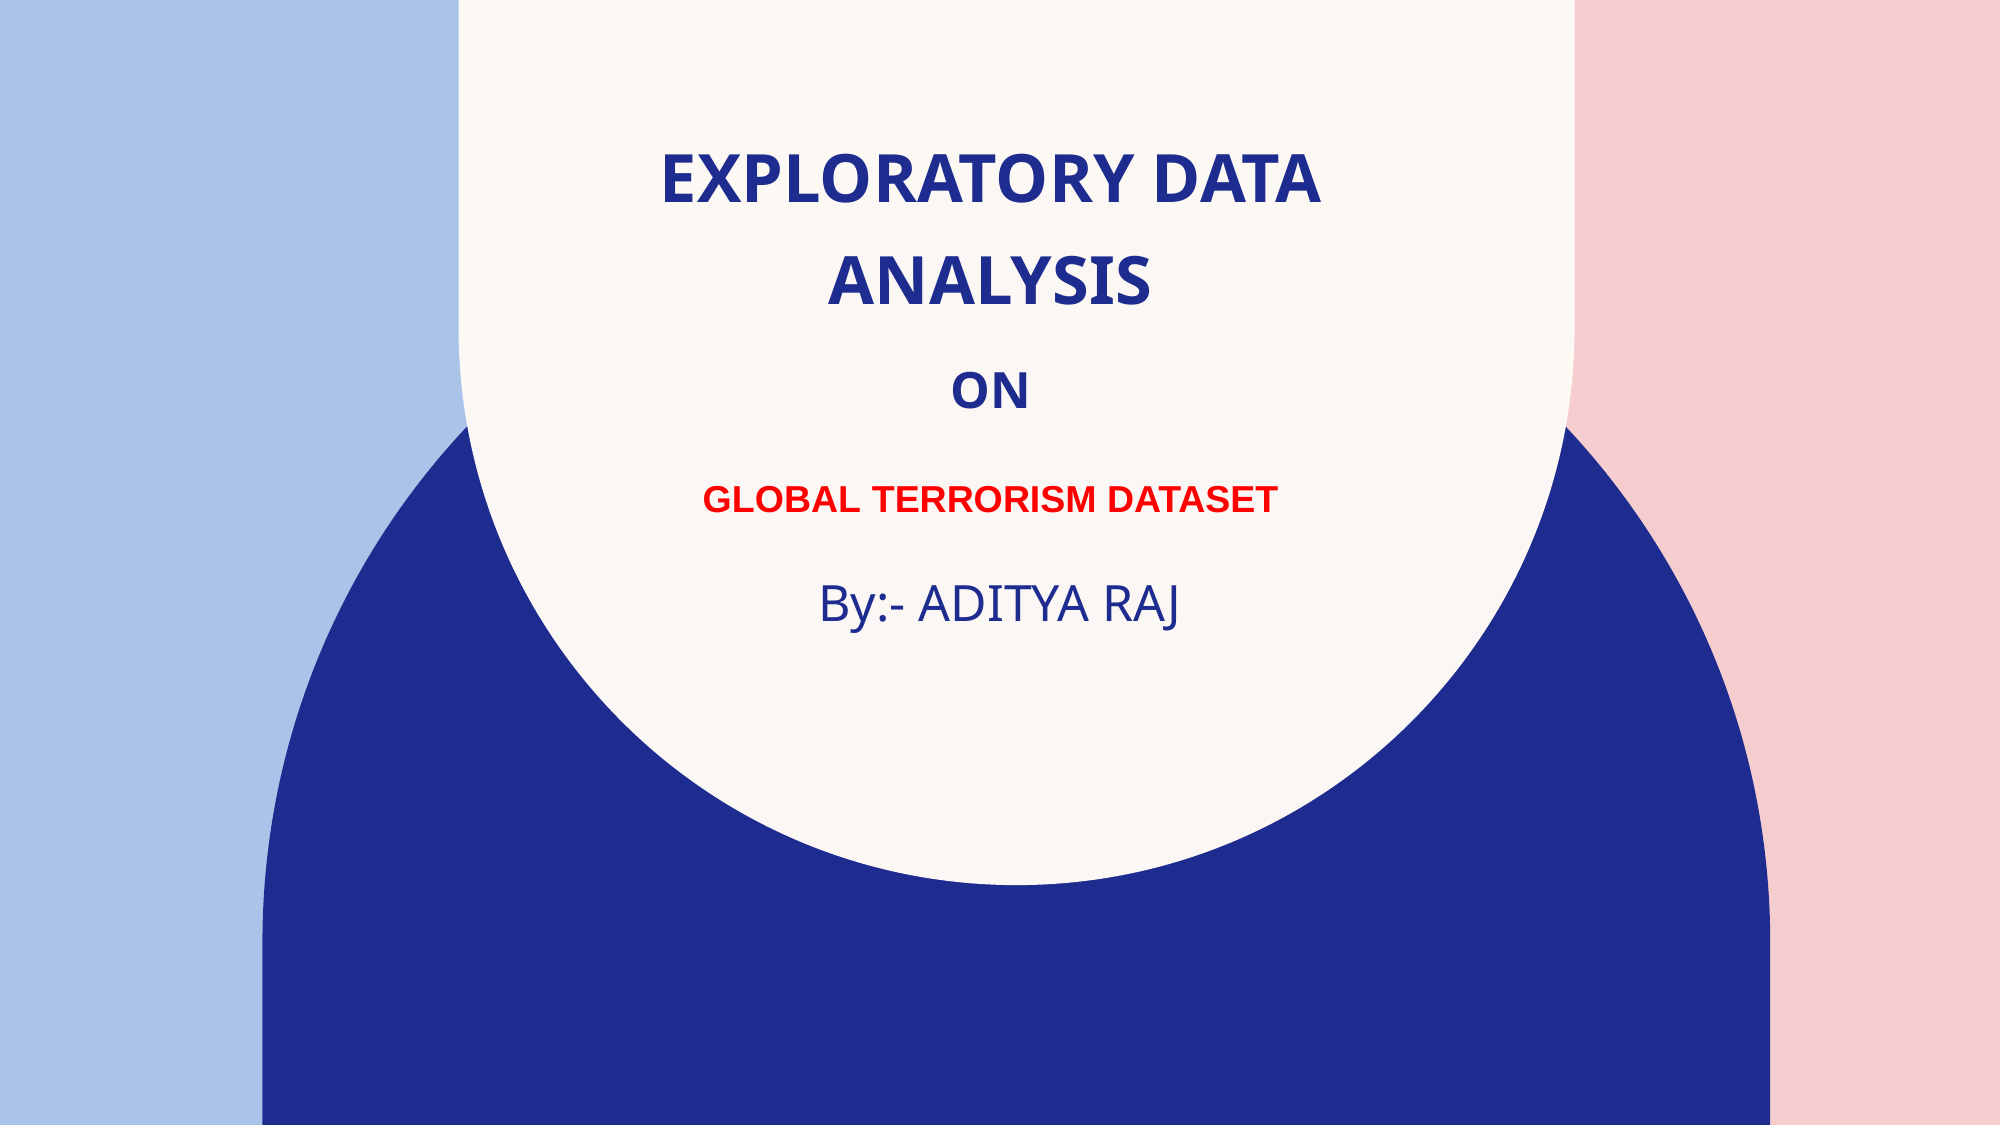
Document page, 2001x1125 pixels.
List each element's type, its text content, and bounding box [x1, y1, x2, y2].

subtitle By:- ADITYA RAJ [713, 571, 1287, 716]
title Exploratory Data Analysis on Global Terrorism dataset [477, 114, 1504, 316]
